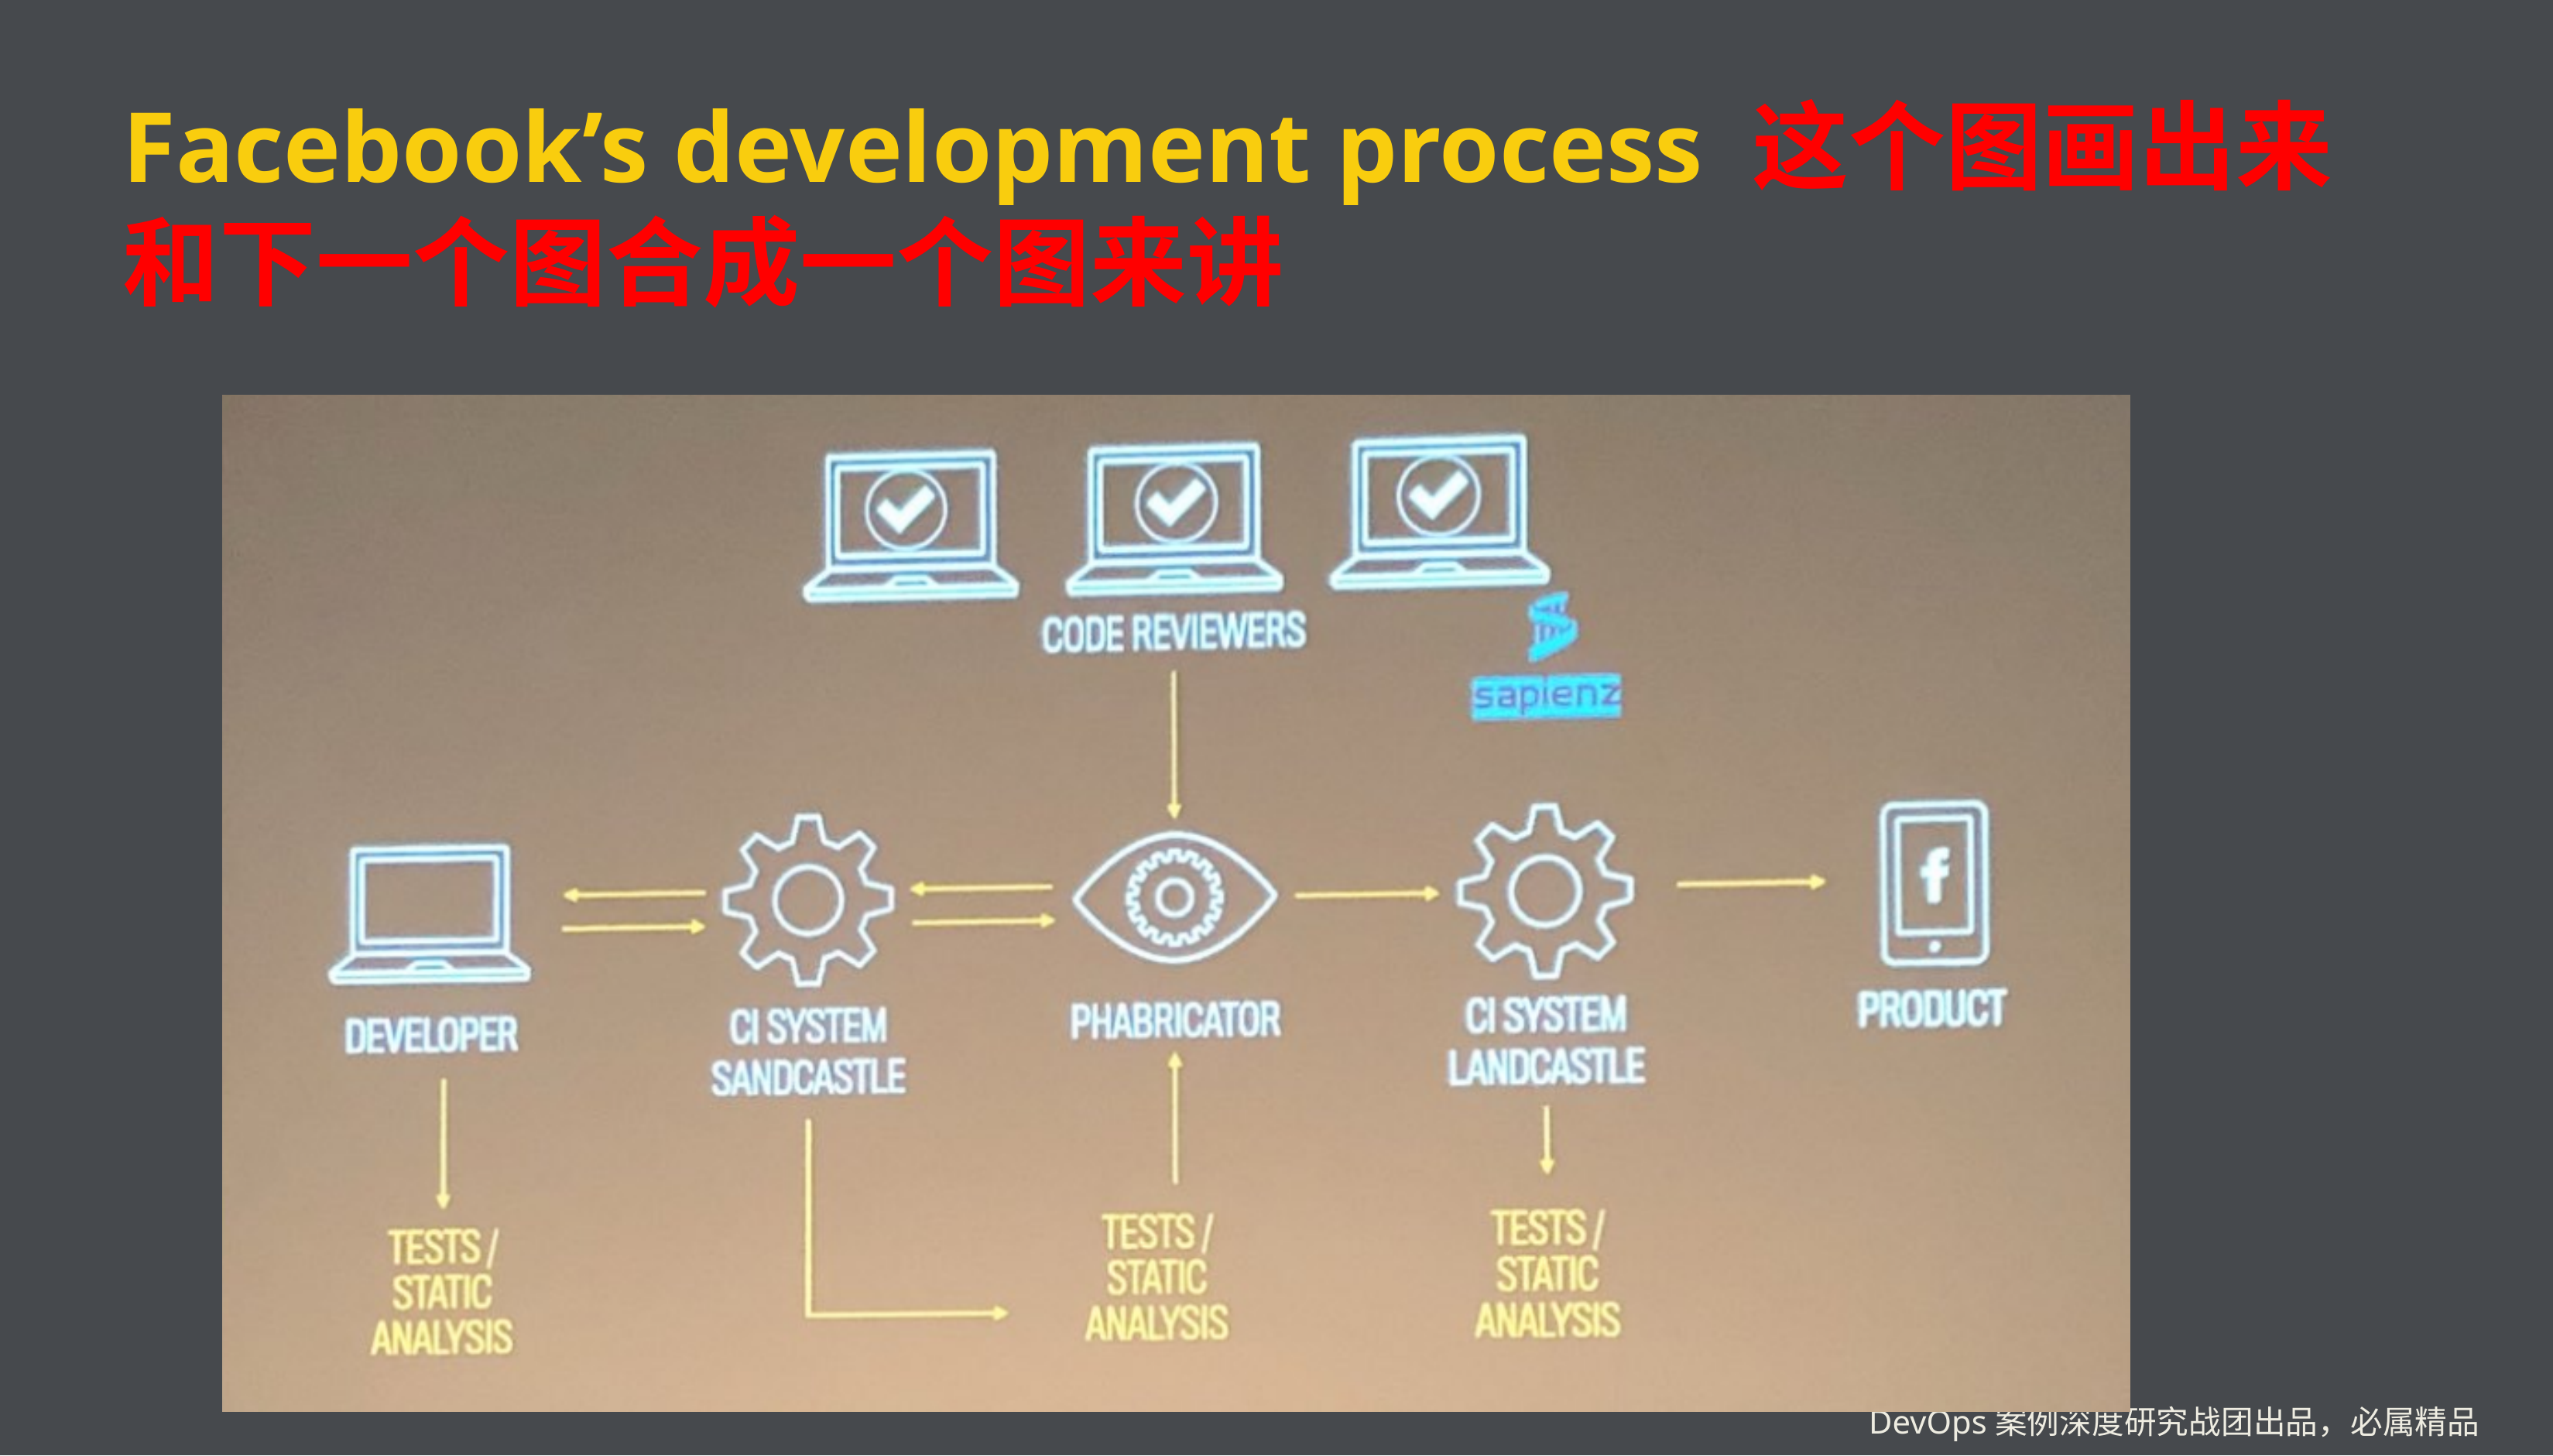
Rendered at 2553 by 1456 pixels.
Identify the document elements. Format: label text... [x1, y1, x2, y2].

title Facebook’s development process 这个图画出来和下一个图合成一个图来讲 [122, 85, 2421, 329]
picture [221, 395, 2130, 1412]
